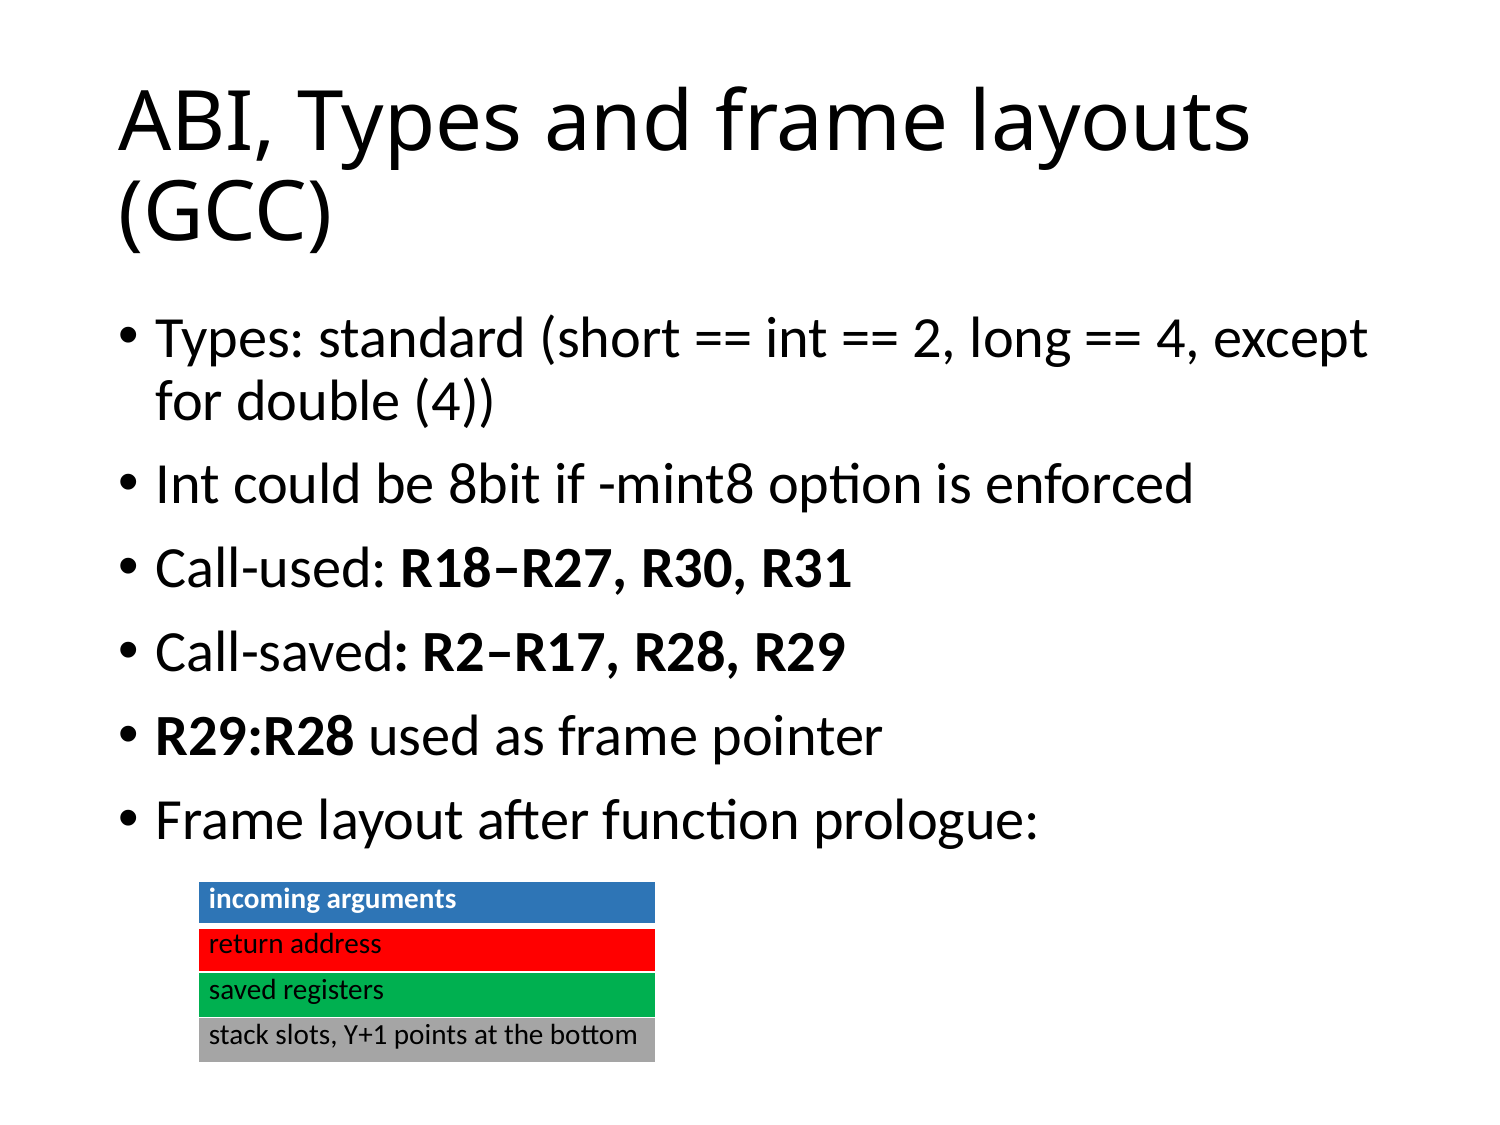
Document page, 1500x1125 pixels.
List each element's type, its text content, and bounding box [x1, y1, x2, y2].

title ABI, Types and frame layouts (GCC) [103, 59, 1397, 278]
table_cell return address [199, 929, 655, 971]
table_cell stack slots, Y+1 points at the bottom [199, 1018, 655, 1062]
list Types: standard (short == int == 2, long == 4, except for double (4)) Int could be 8bit if -mint8 option is enforced Call-used: R18–R27, R30, R31 Call-saved: R2–R17, R28, R29 R29:R28 used as frame pointer Frame layout after function prologue: [103, 299, 1397, 1014]
table_cell saved registers [199, 973, 655, 1017]
table_header incoming arguments [199, 882, 655, 923]
